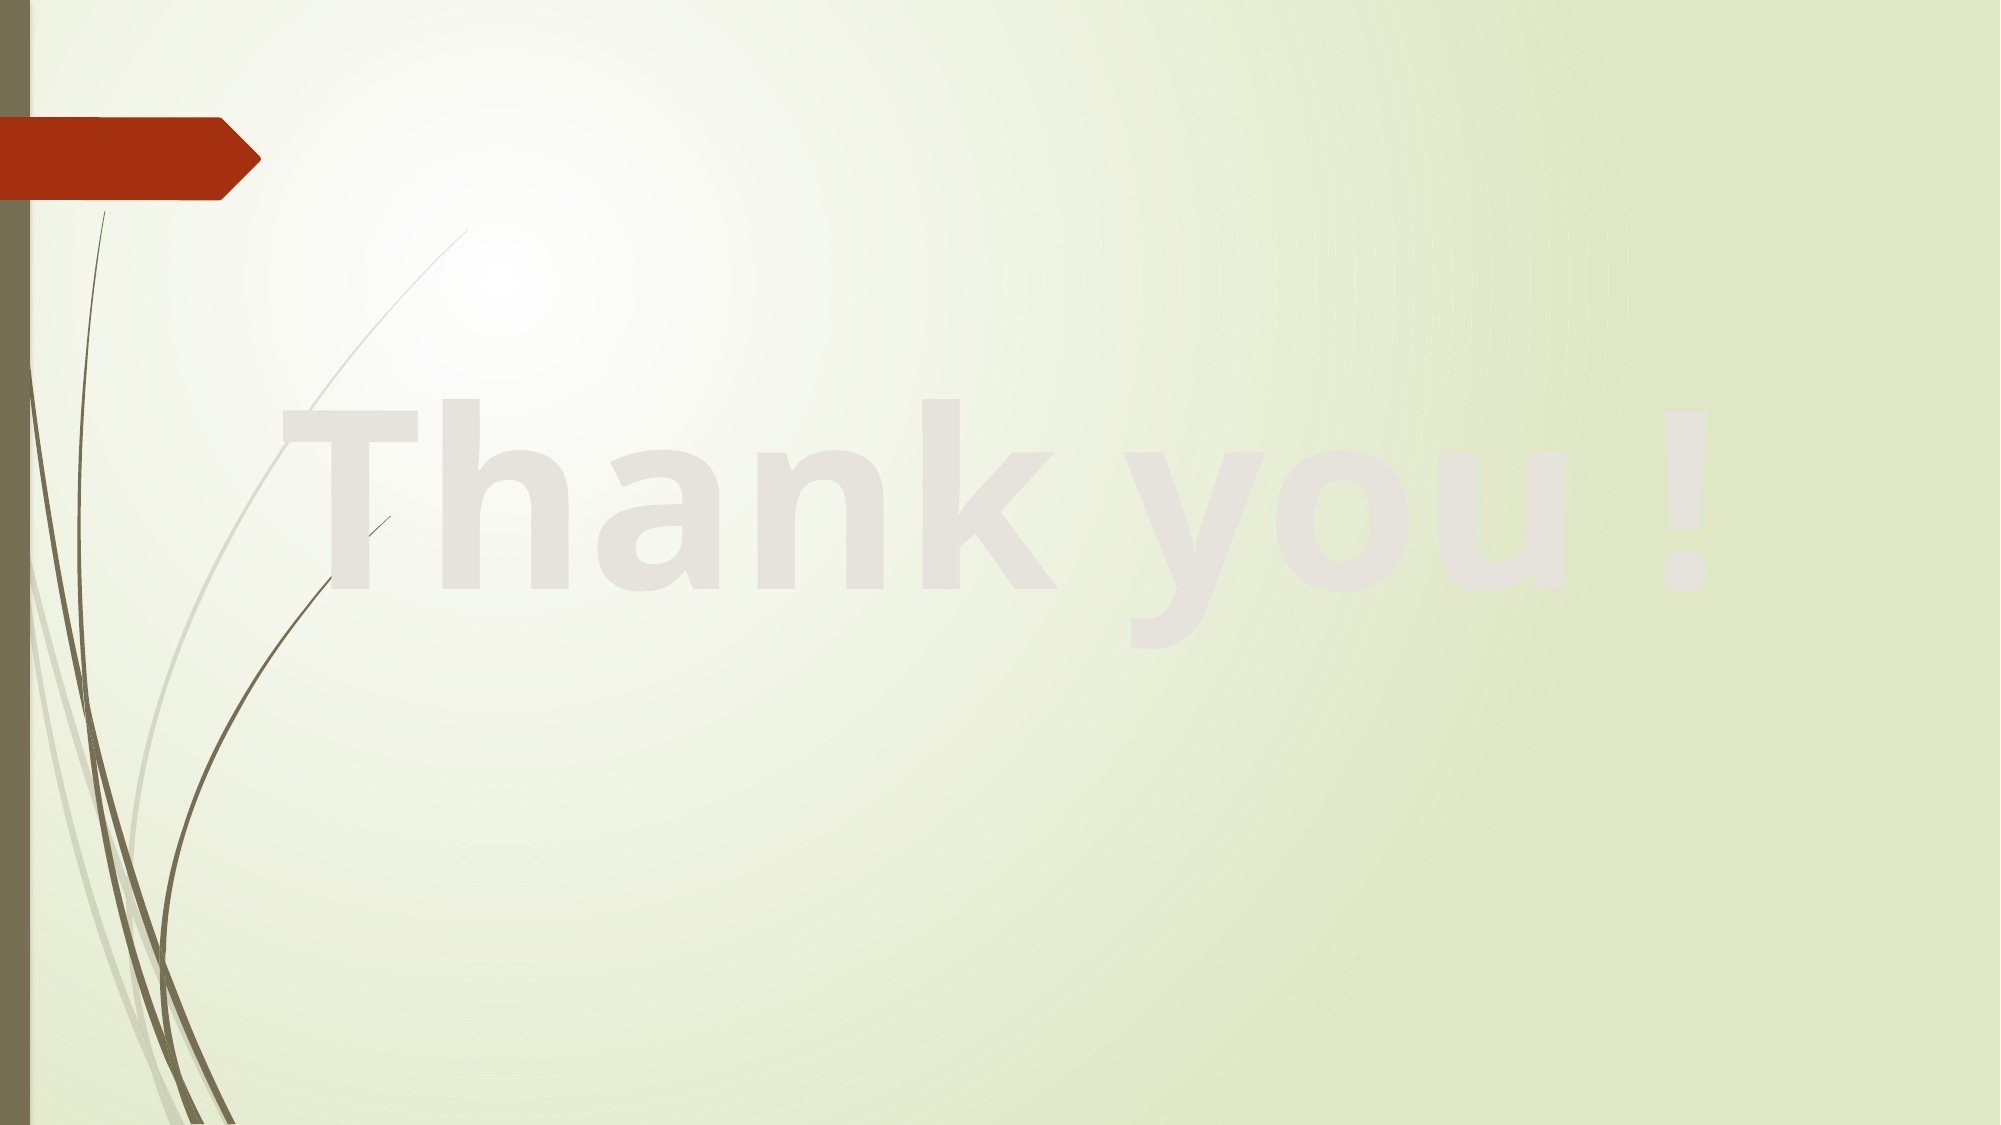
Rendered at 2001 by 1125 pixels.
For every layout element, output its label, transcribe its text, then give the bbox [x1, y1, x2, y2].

title Thank you ! [147, 331, 1853, 1043]
